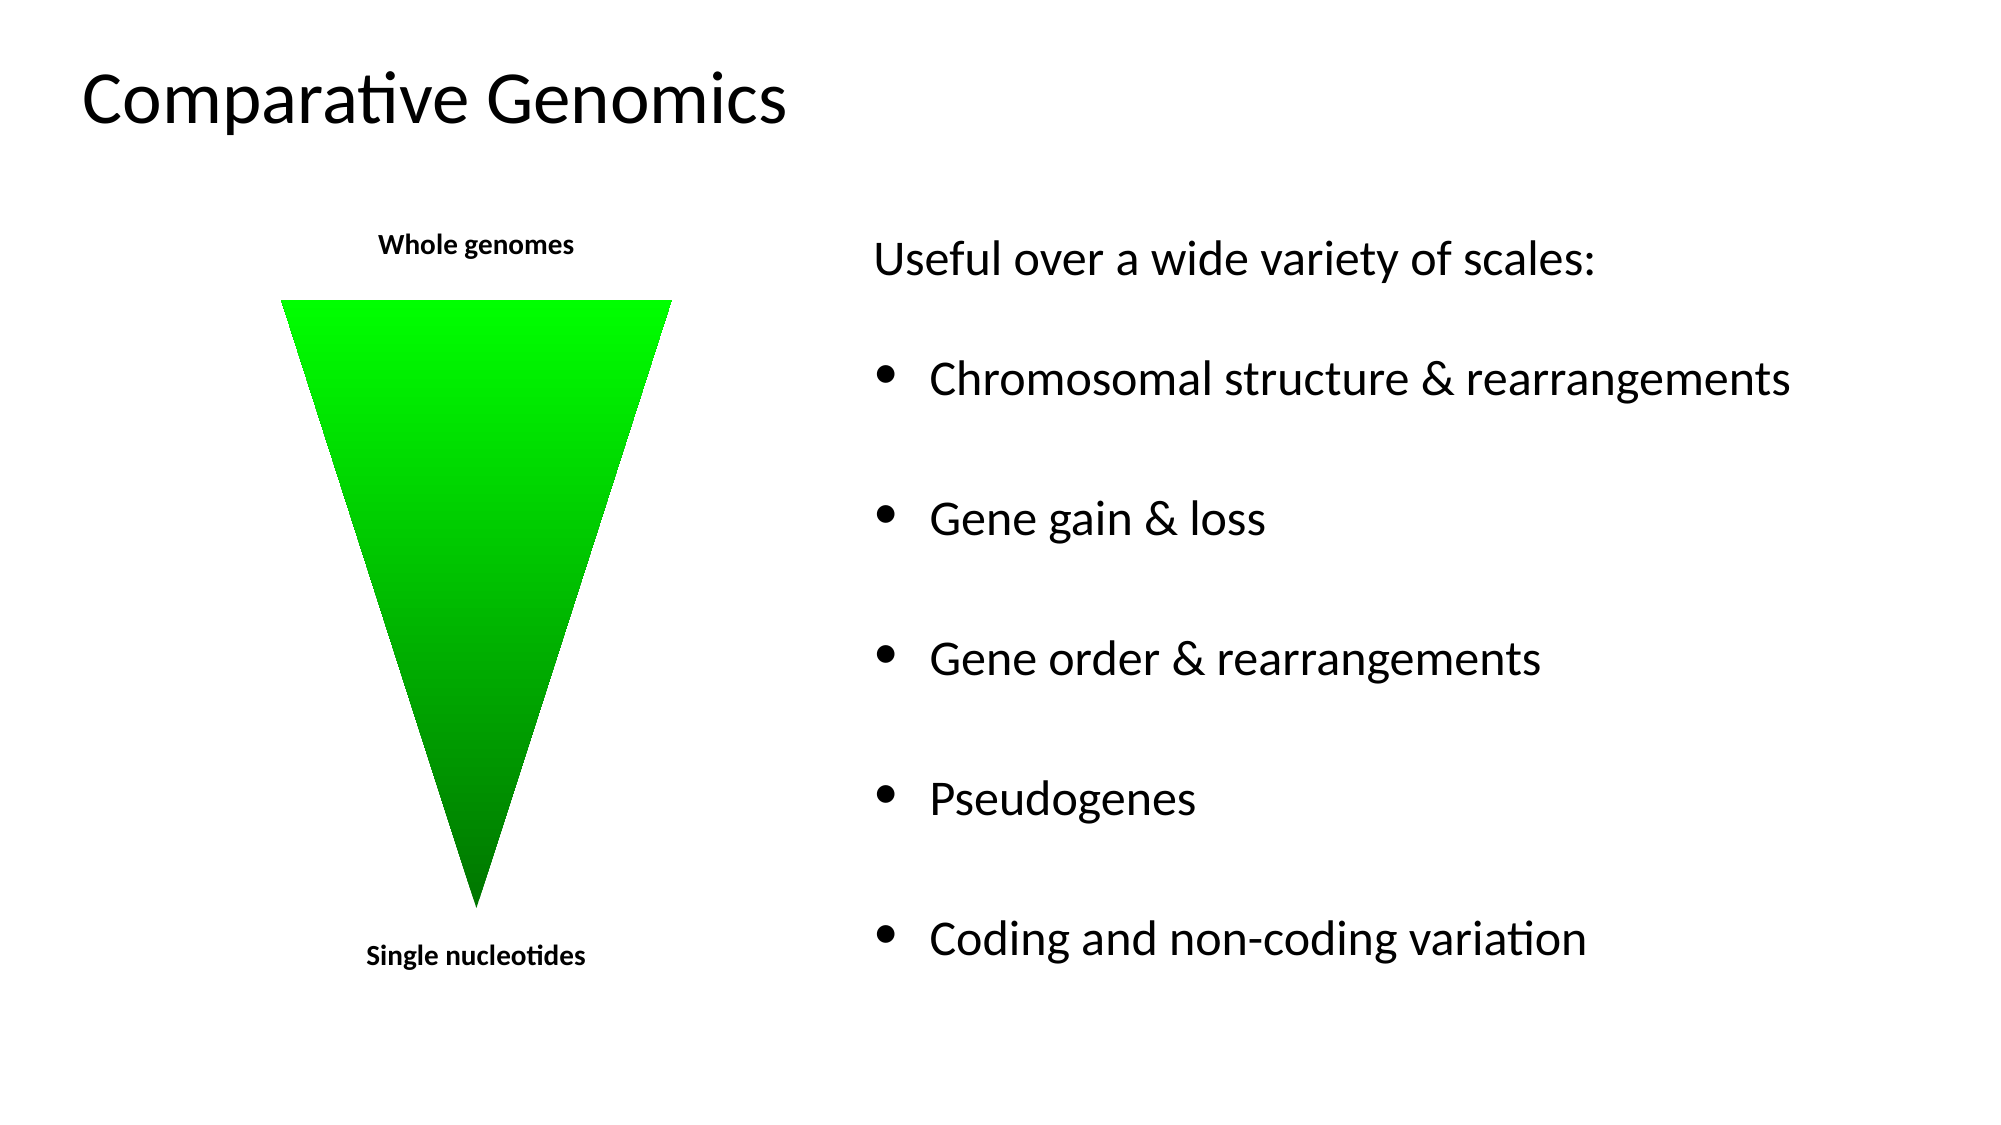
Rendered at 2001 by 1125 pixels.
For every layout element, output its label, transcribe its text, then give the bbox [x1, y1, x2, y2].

list Useful over a wide variety of scales: Chromosomal structure & rearrangements Gene gain & loss Gene order & rearrangements Pseudogenes Coding and non-coding variation [858, 218, 1821, 990]
text_box Whole genomes [262, 218, 691, 279]
text_box [281, 299, 672, 909]
text_box Comparative Genomics [0, 0, 2000, 188]
text_box Single nucleotides [241, 928, 712, 990]
